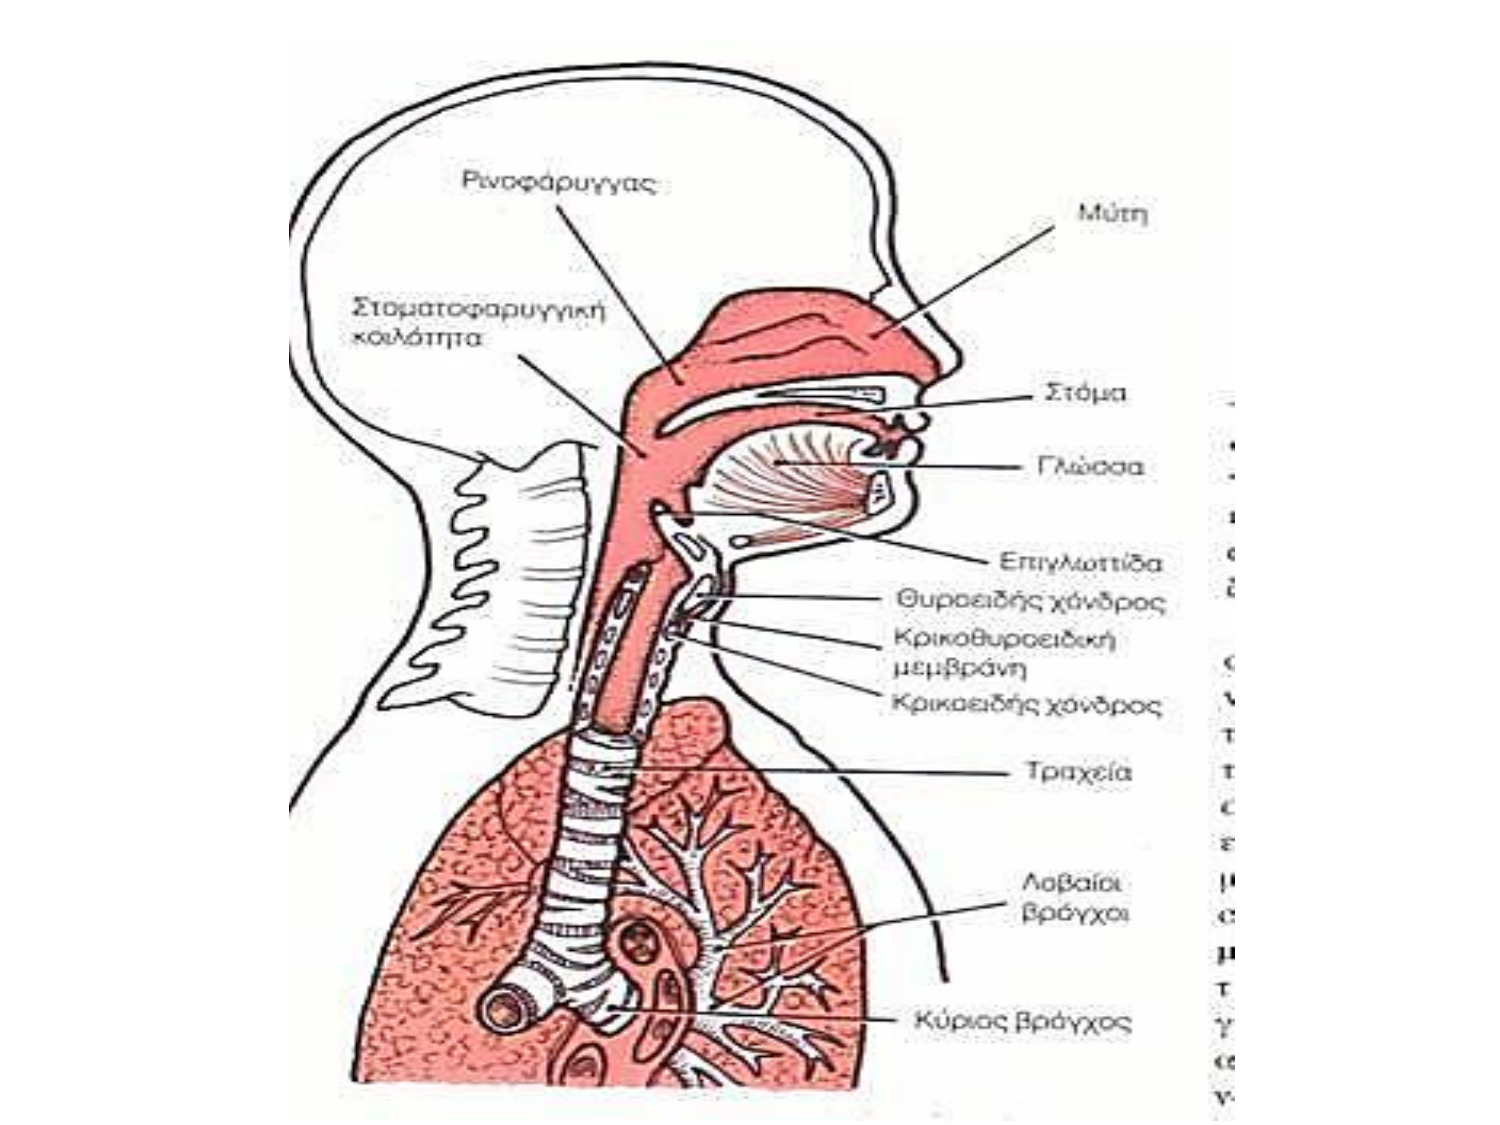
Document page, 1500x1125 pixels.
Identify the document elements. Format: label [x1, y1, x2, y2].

picture [288, 42, 1235, 1121]
